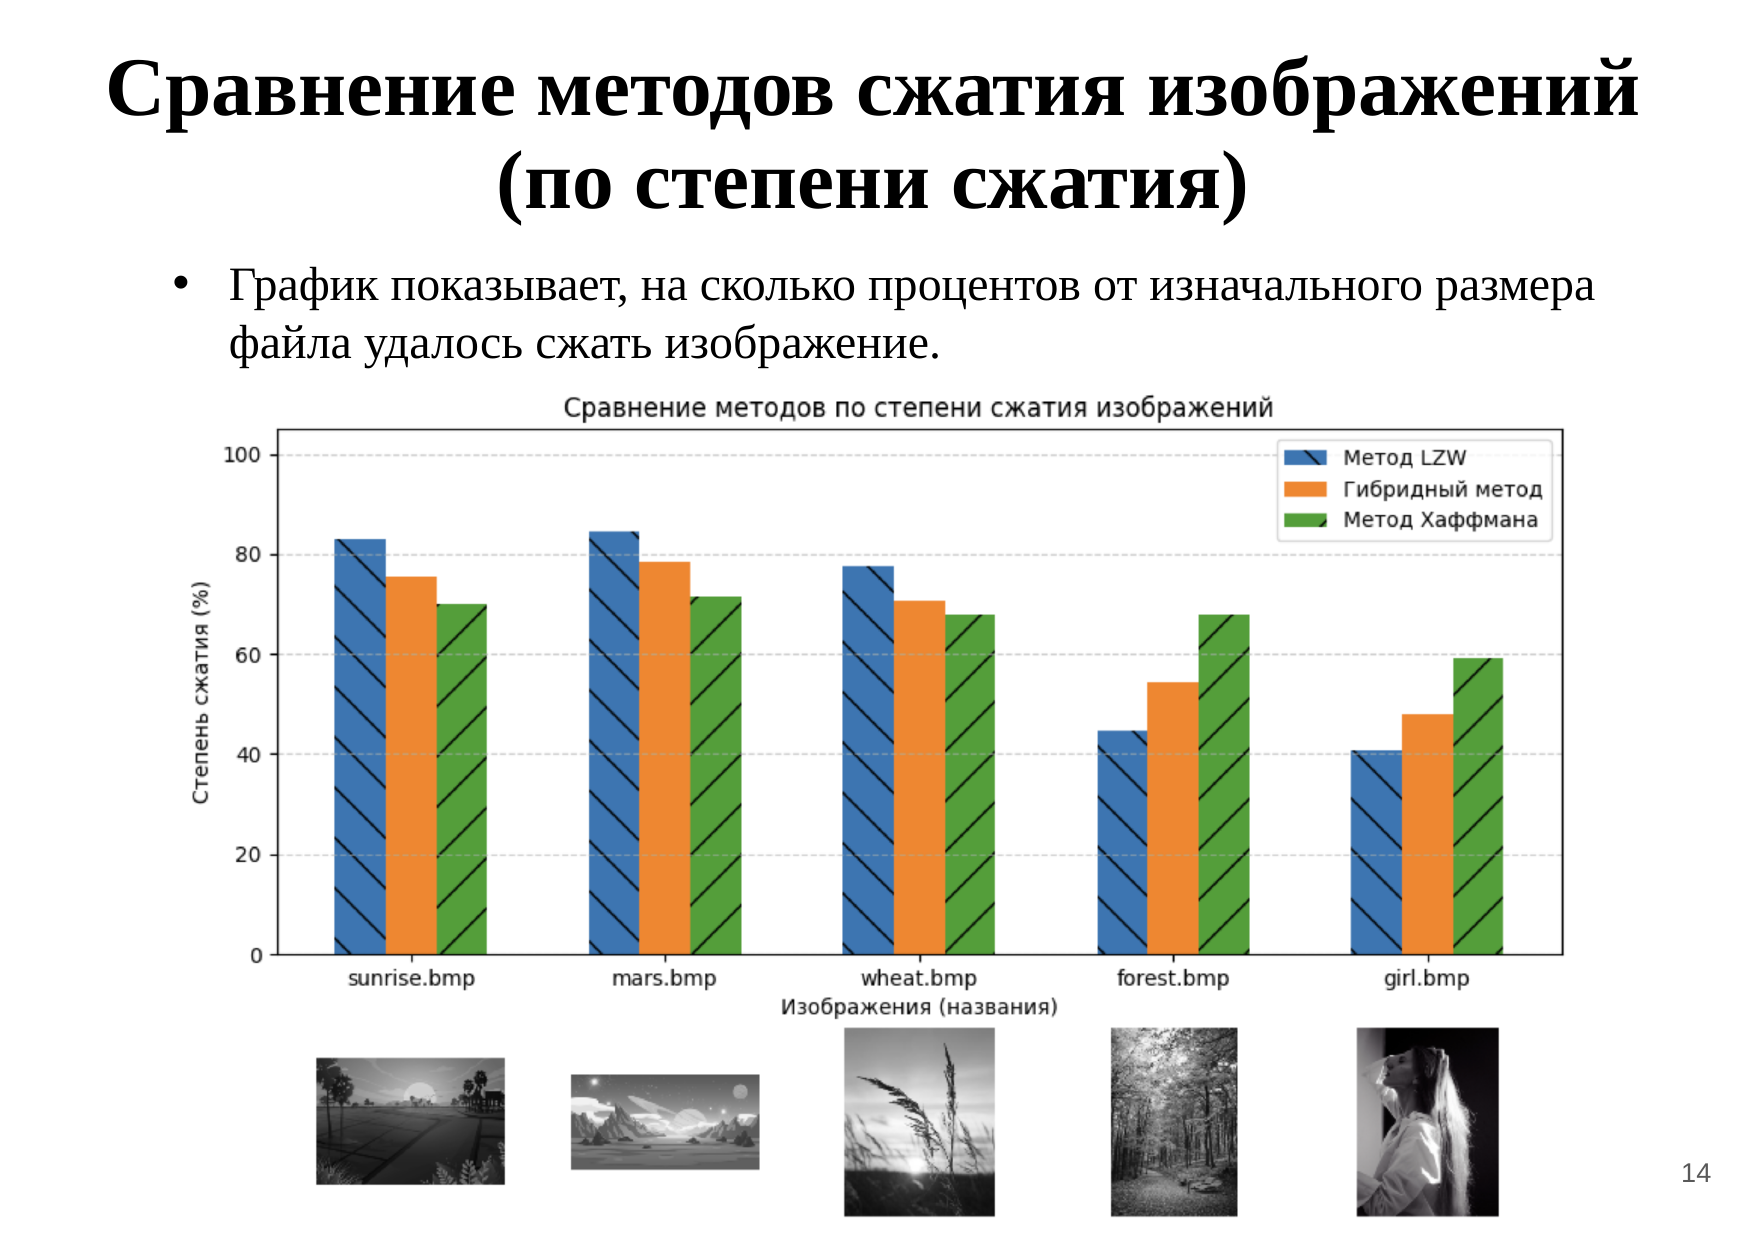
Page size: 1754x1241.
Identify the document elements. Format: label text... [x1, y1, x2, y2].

text_box График показывает, на сколько процентов от изначального размера файла удалось сжать изображение. [157, 245, 1635, 376]
slide_number 14 [1625, 1124, 1731, 1220]
text_box Сравнение методов сжатия изображений (по степени сжатия) [39, 25, 1708, 170]
picture [184, 390, 1574, 1222]
